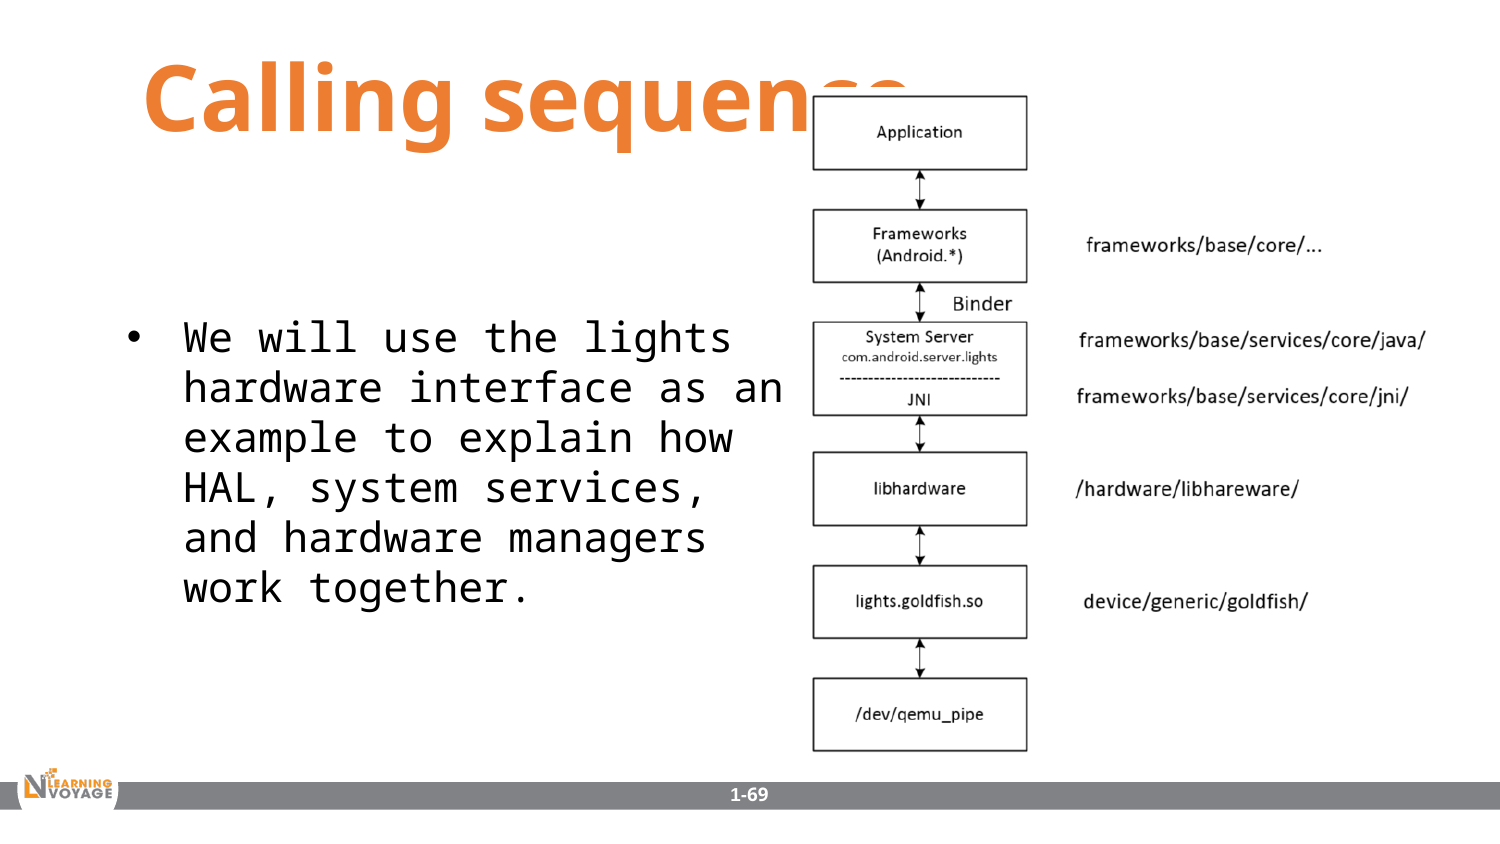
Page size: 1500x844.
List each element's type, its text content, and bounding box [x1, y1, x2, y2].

text_box Calling sequence [126, 37, 1426, 153]
text_box We will use the lights hardware interface as an example to explain how HAL, system services, and hardware managers work together. [126, 308, 796, 611]
picture [0, 706, 144, 844]
slide_number 1-69 [692, 770, 784, 821]
picture [807, 87, 1433, 757]
